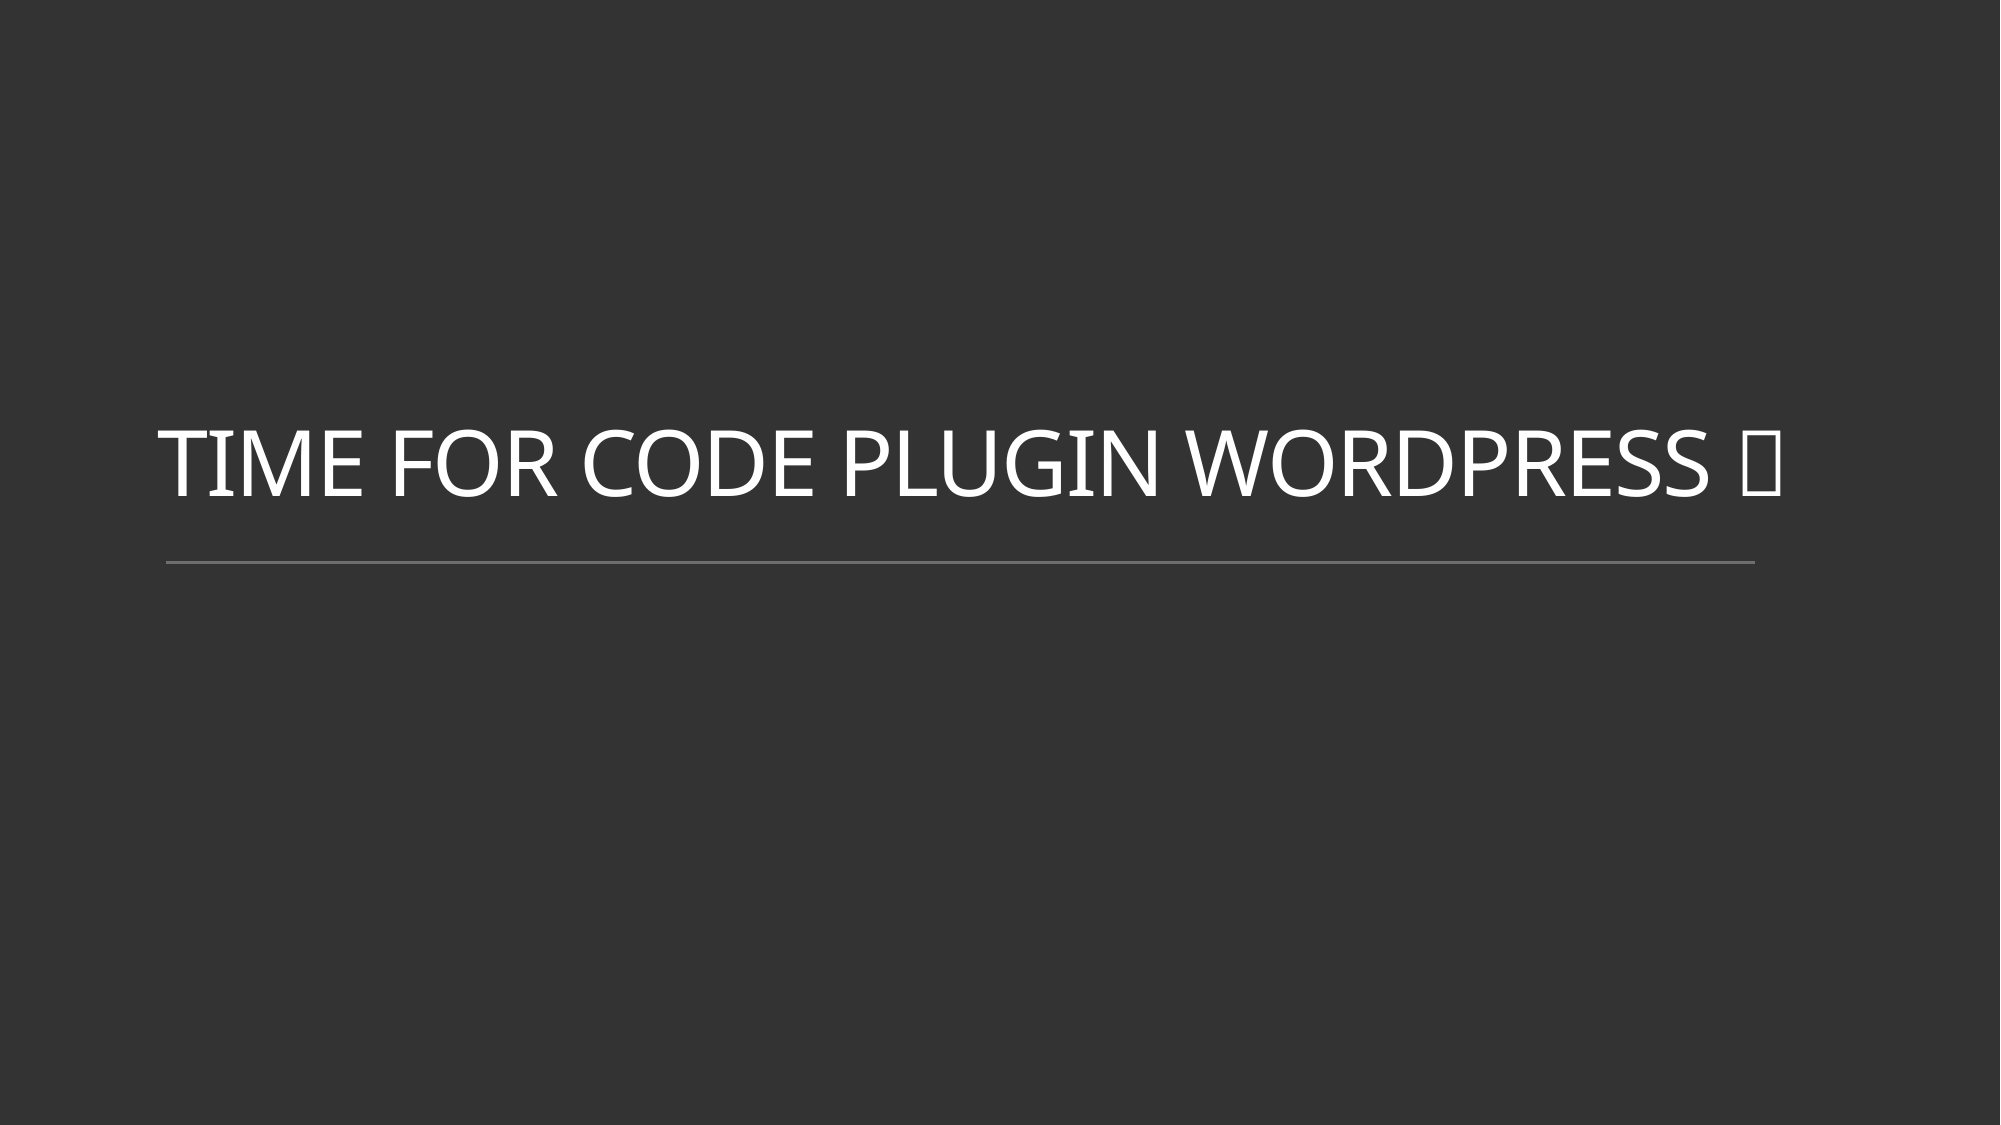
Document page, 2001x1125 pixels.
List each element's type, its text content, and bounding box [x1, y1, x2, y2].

title TIME FOR CODE PLUGIN WORDPRESS  [133, 400, 1903, 531]
